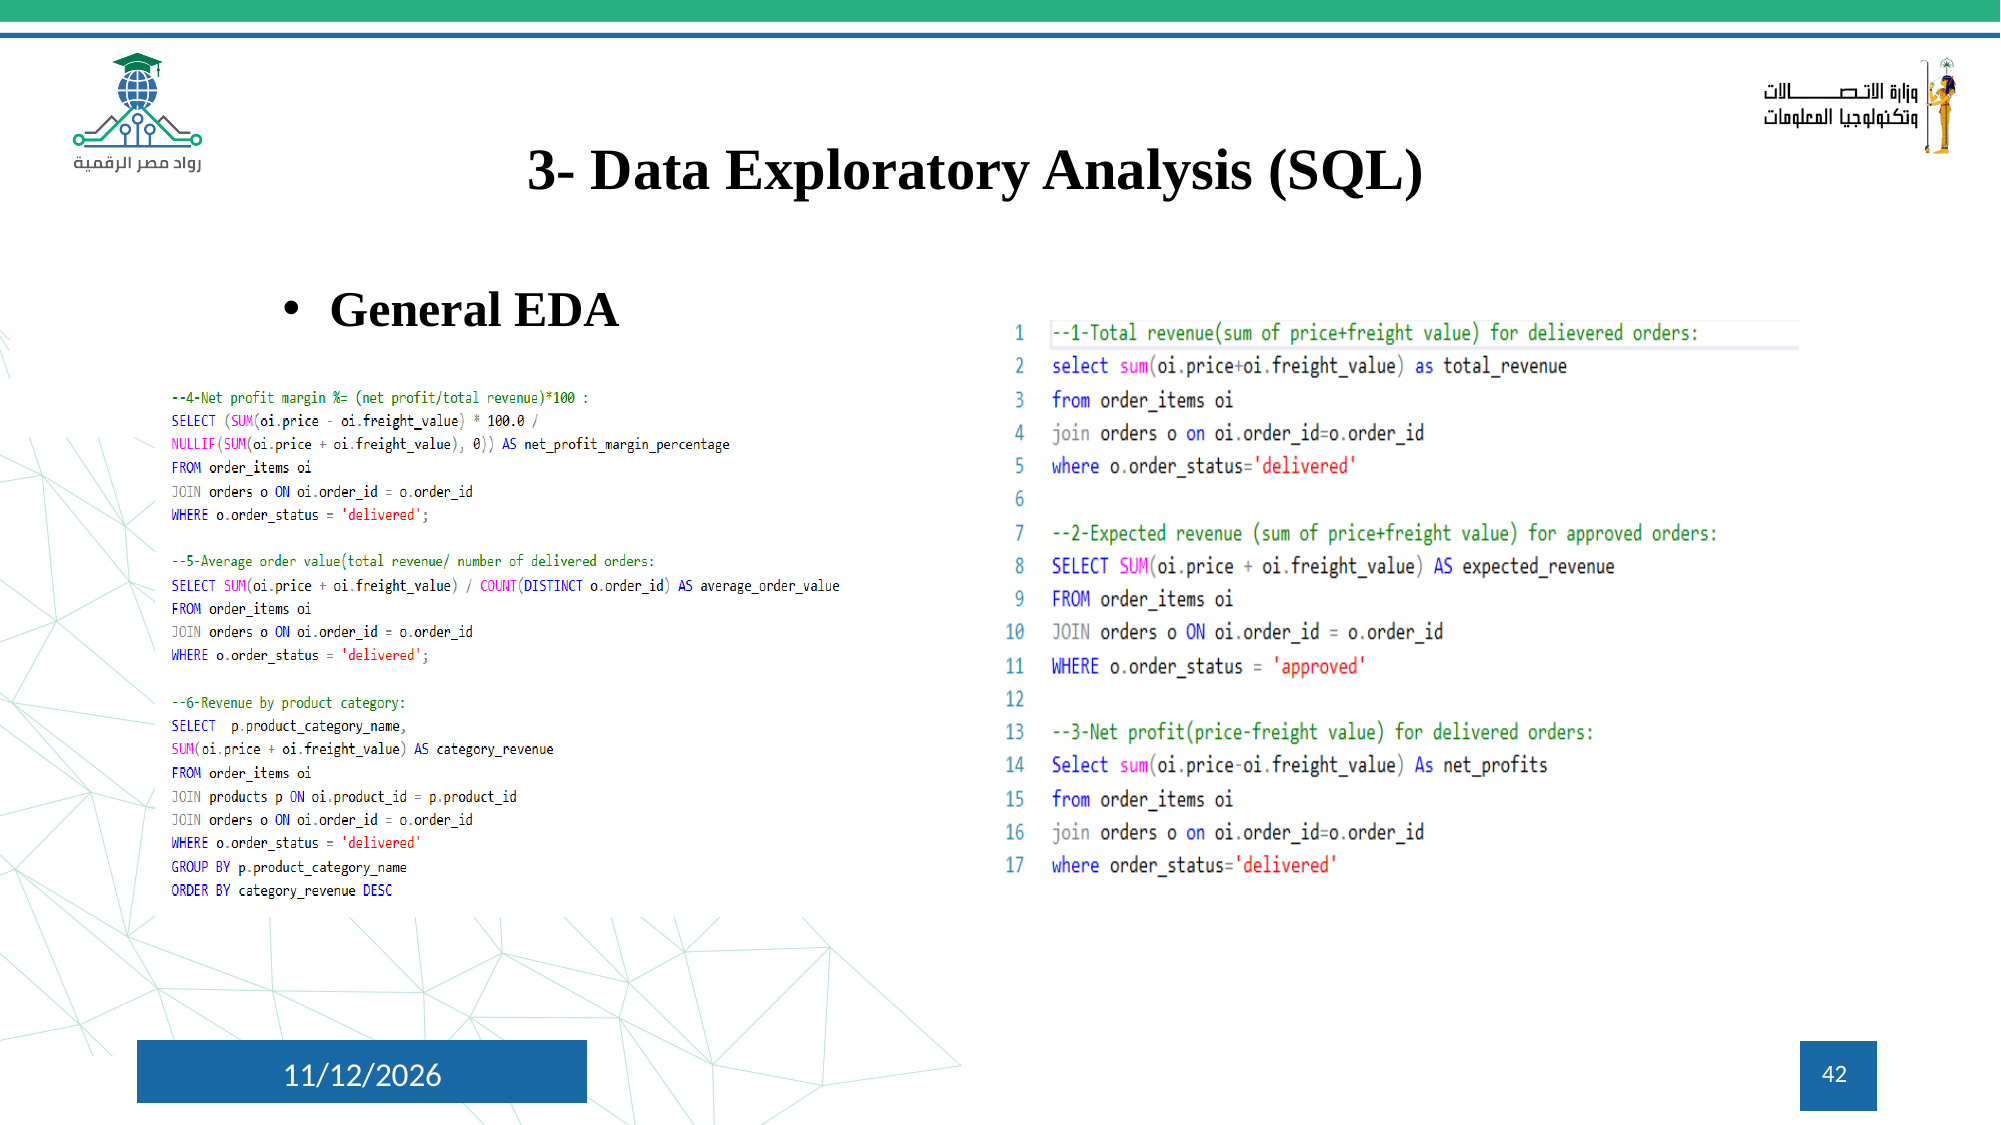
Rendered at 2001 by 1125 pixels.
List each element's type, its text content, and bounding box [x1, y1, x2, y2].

text_box General EDA [267, 269, 635, 345]
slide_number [137, 1042, 588, 1103]
slide_number 42 [1412, 1042, 1863, 1103]
text_box 3- Data Exploratory Analysis (SQL) [505, 111, 1447, 275]
footer [636, 1042, 1338, 1103]
picture [0, 0, 2000, 1125]
